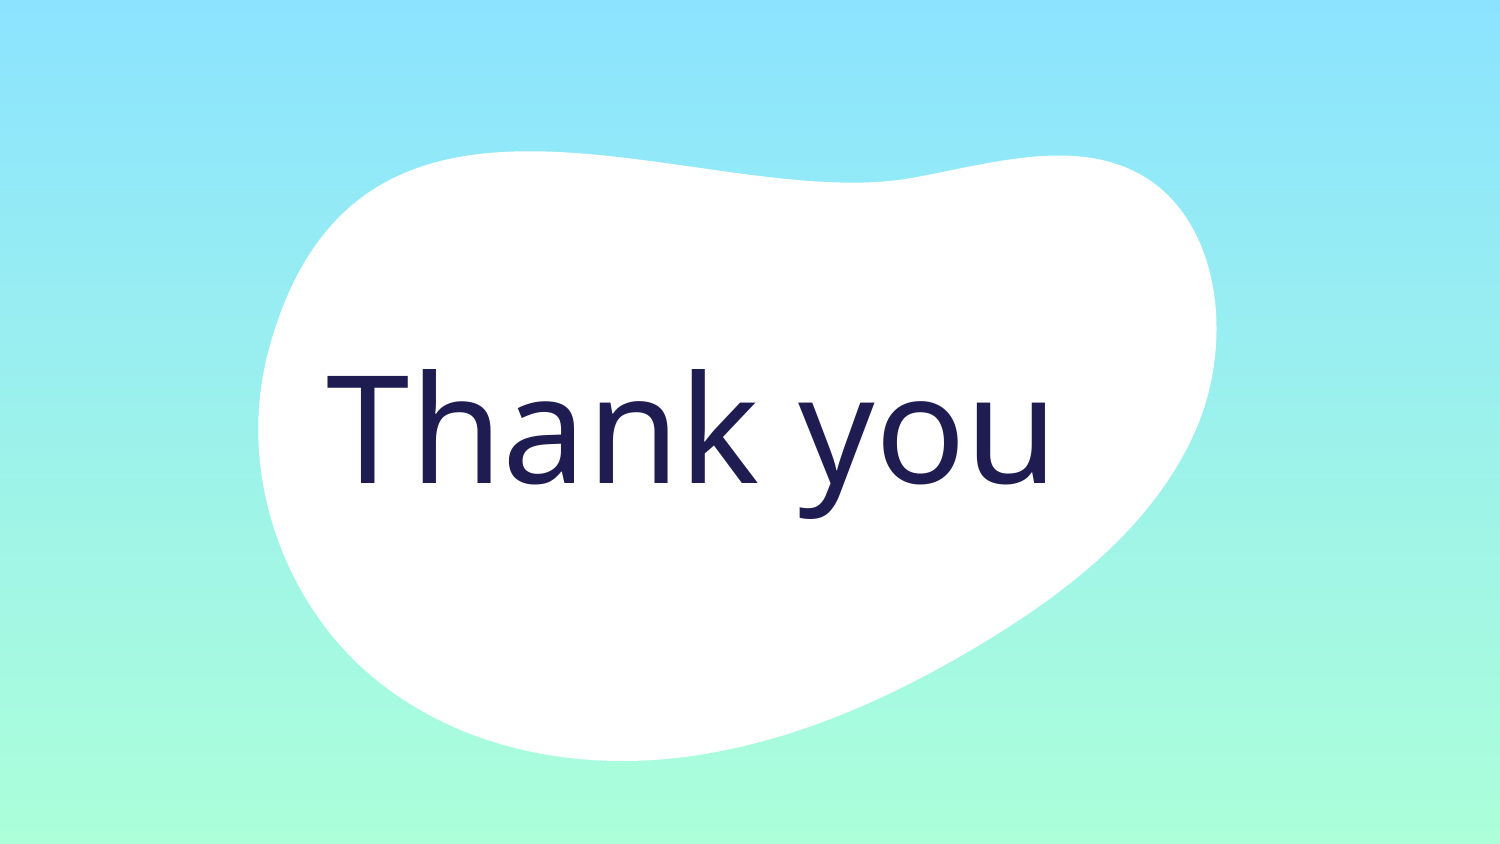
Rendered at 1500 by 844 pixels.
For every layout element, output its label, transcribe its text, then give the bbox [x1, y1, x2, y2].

text_box [274, 529, 1130, 762]
title Thank you [13, 206, 1412, 529]
text_box [350, 151, 1178, 206]
